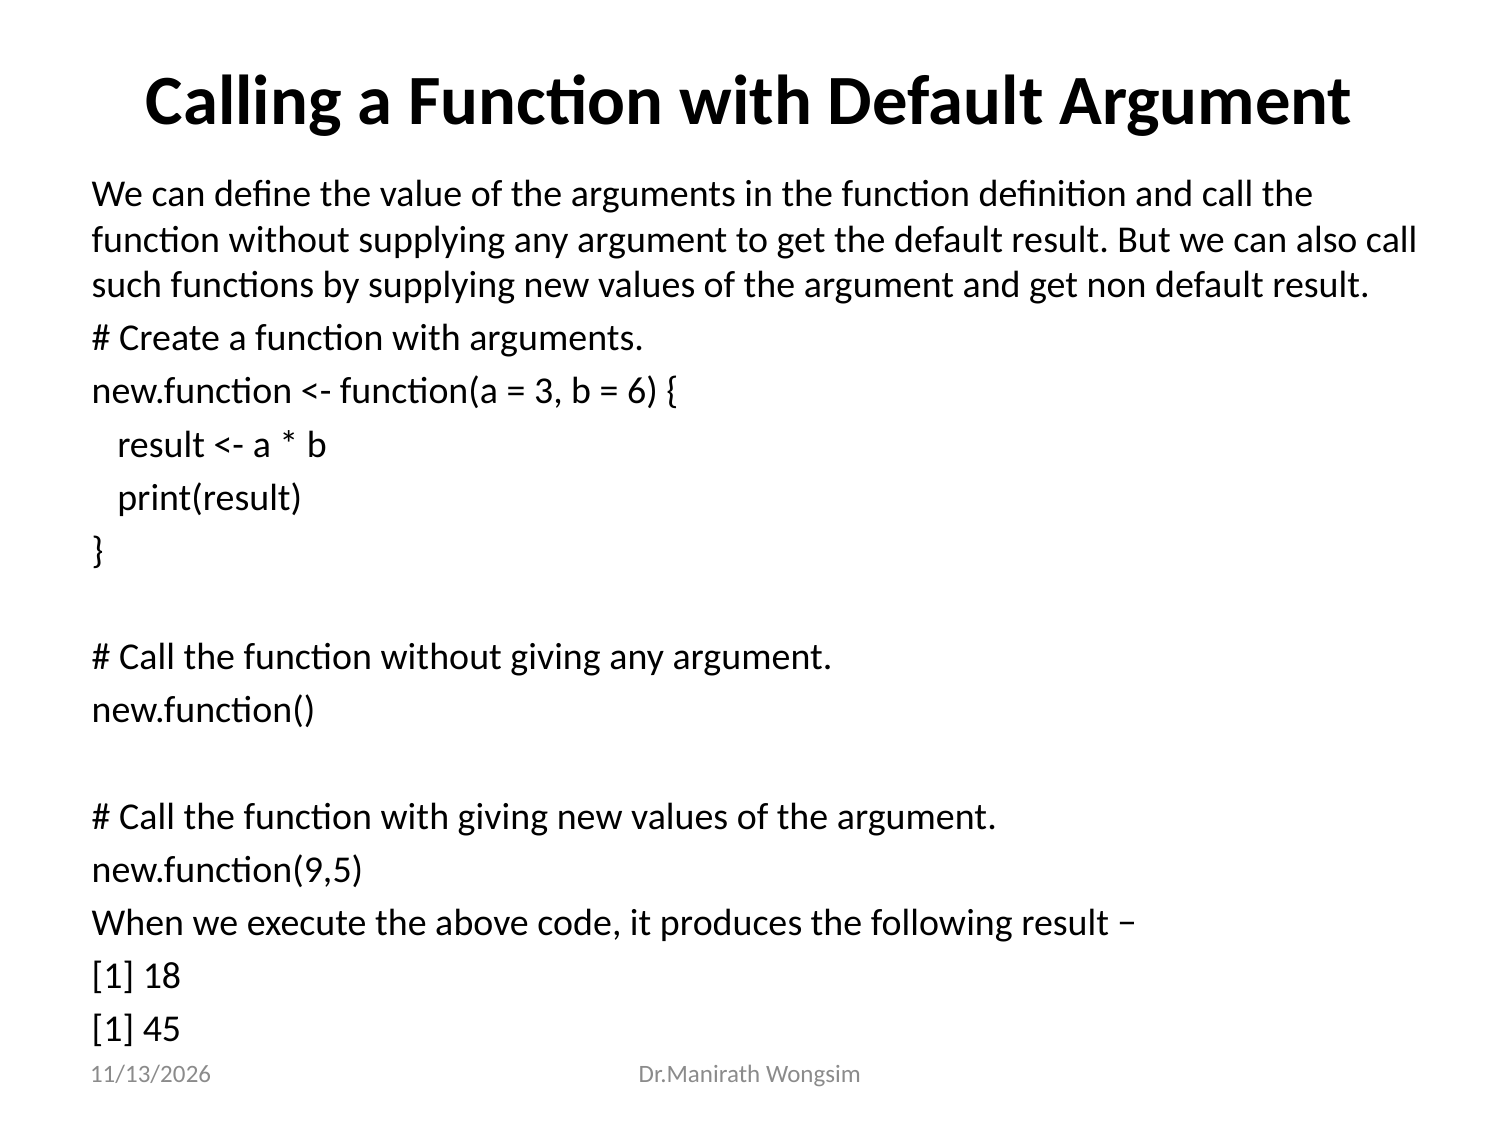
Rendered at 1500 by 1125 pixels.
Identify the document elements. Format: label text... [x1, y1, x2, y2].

footer Dr.Manirath Wongsim [512, 1042, 988, 1103]
list We can define the value of the arguments in the function definition and call the function without supplying any argument to get the default result. But we can also call such functions by supplying new values of the argument and get non default result. # Create a function with arguments. new.function <- function(a = 3, b = 6) { result <- a * b print(result) } # Call the function without giving any argument. new.function() # Call the function with giving new values of the argument. new.function(9,5) When we execute the above code, it produces the following result − [1] 18 [1] 45 [76, 160, 1459, 1094]
title Calling a Function with Default Argument [75, 45, 1425, 233]
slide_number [75, 1042, 425, 1103]
